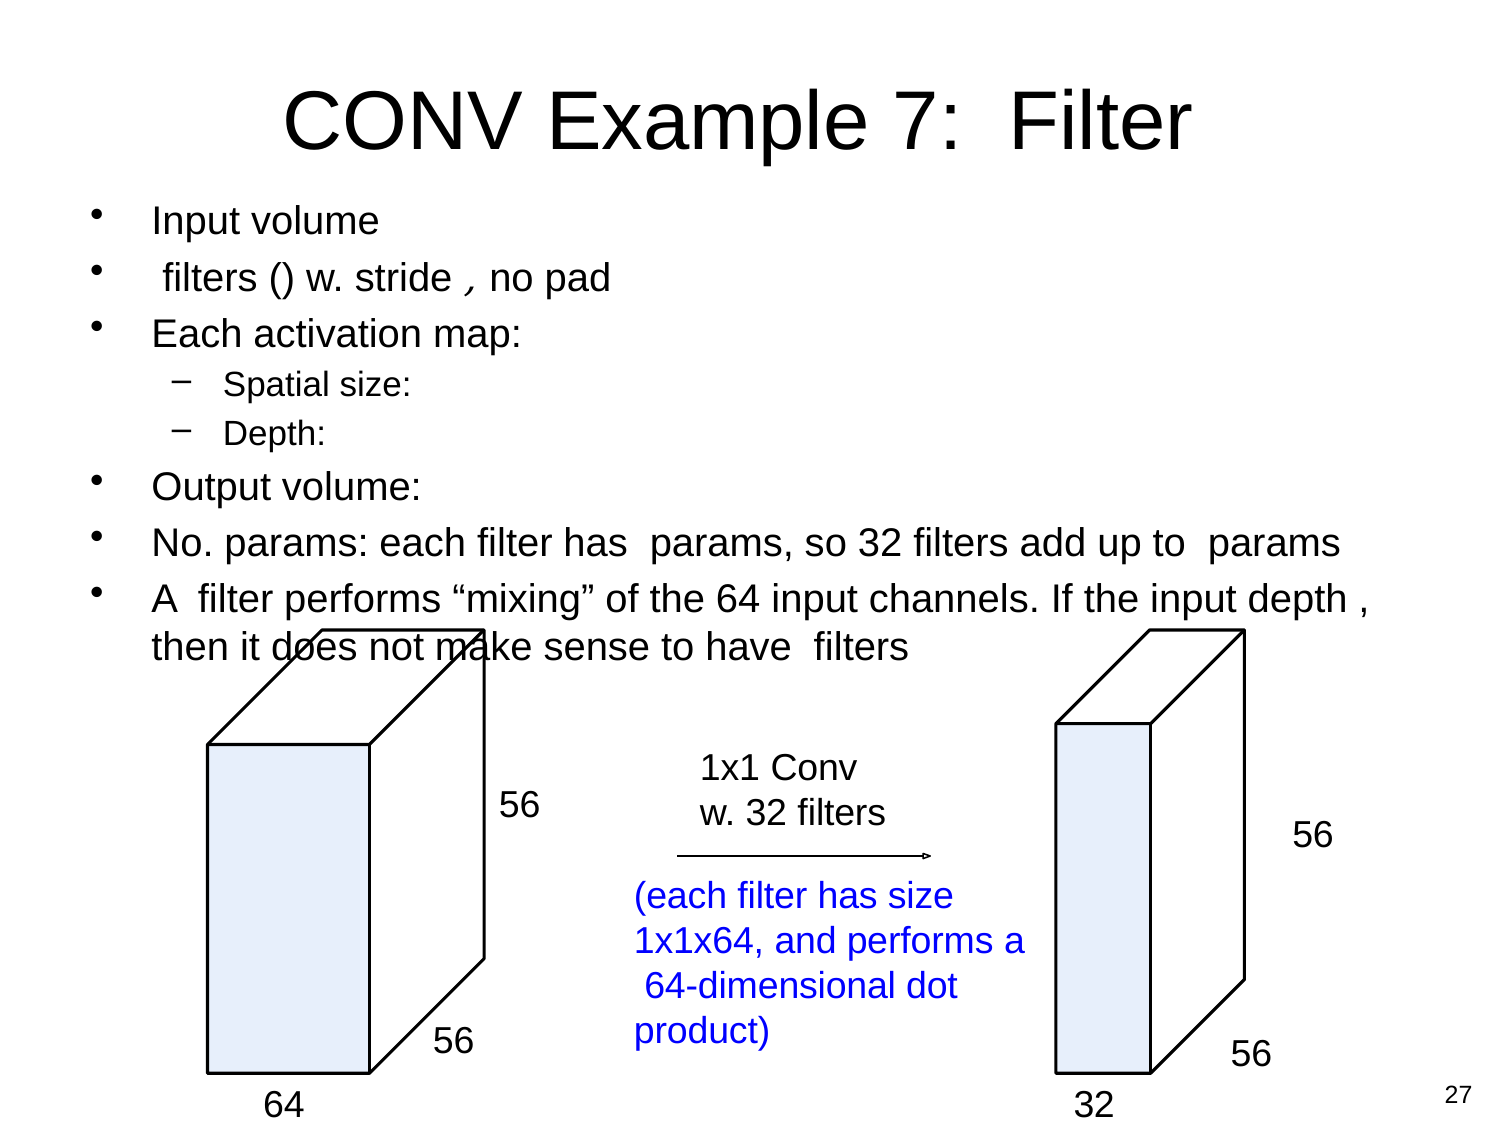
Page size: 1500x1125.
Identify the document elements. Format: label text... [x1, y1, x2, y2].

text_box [207, 629, 1337, 1125]
slide_number 27 [1341, 1070, 1488, 1112]
